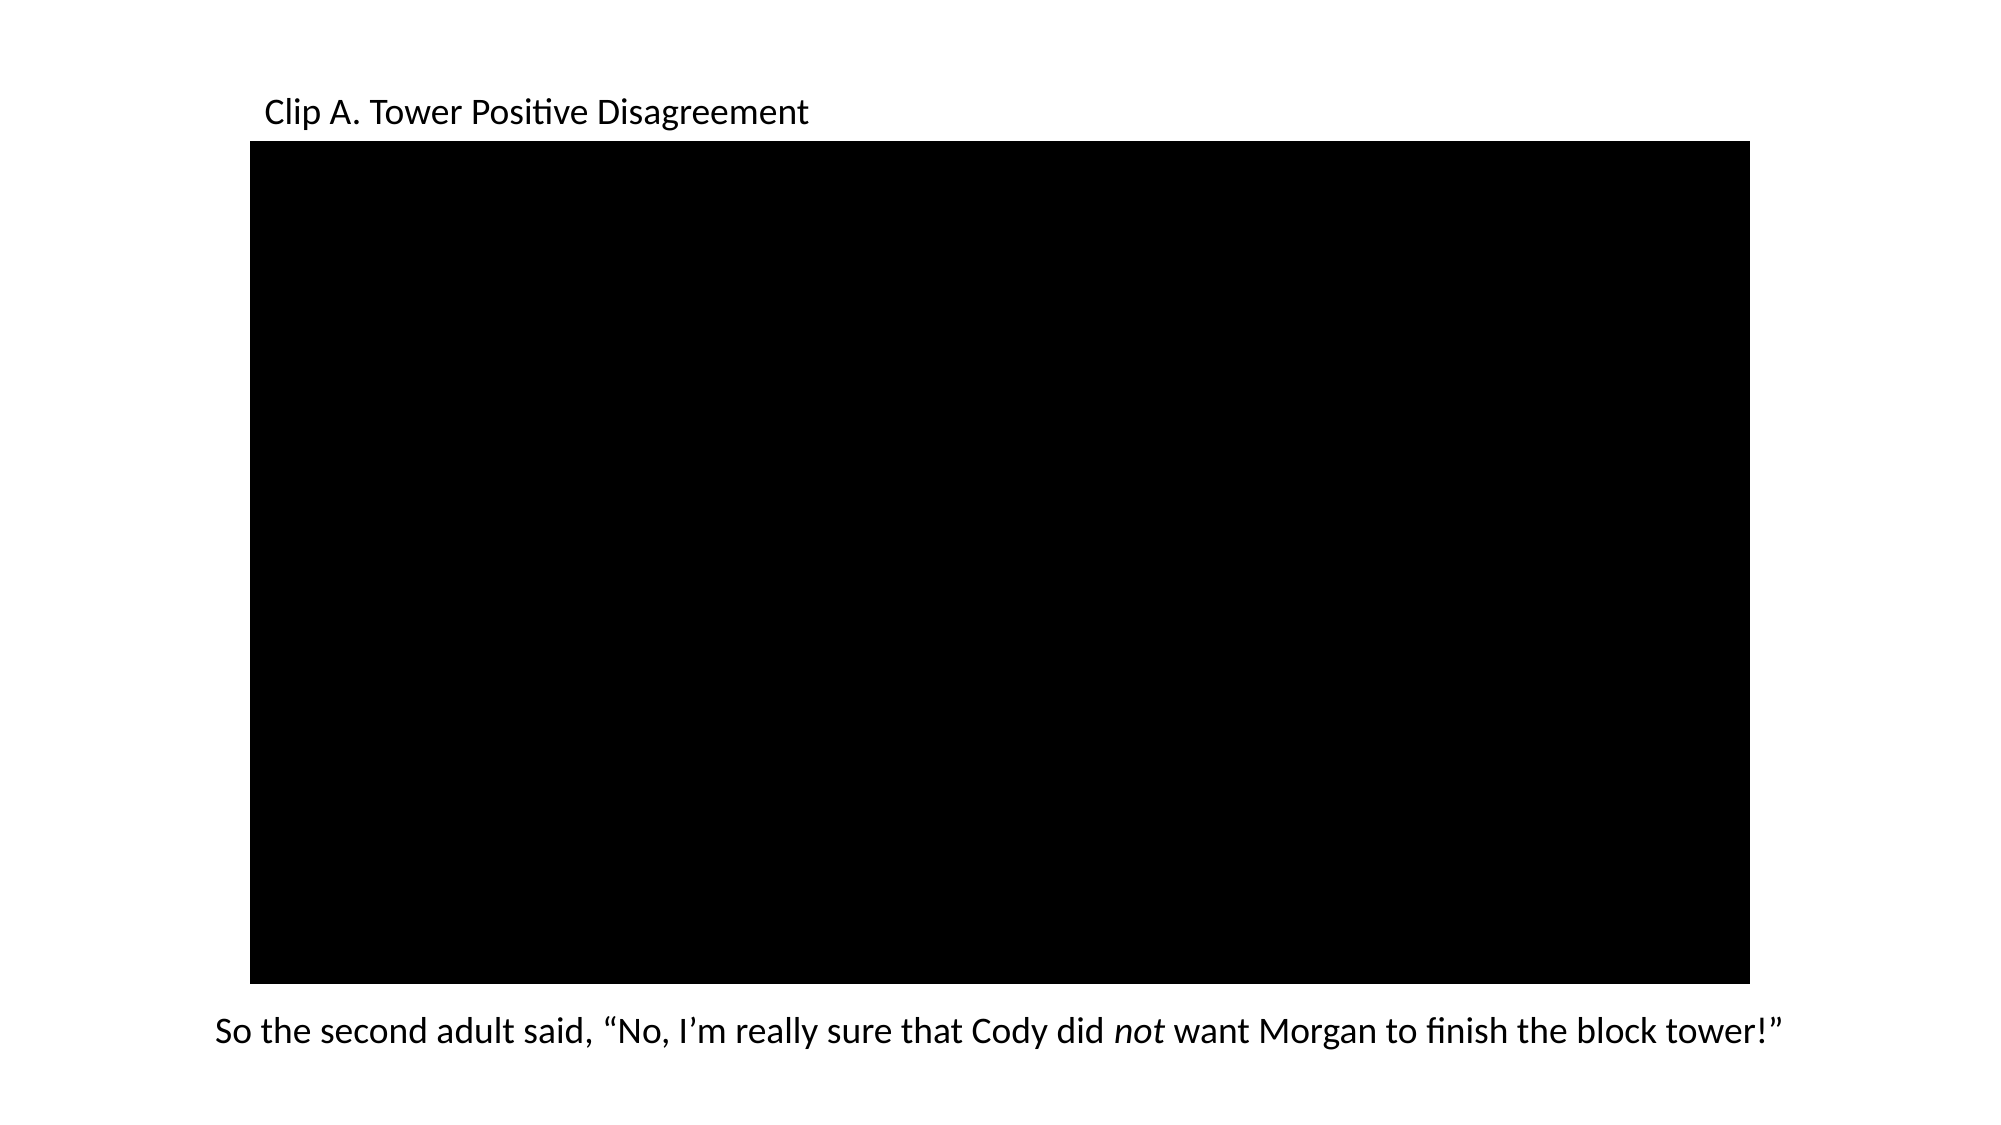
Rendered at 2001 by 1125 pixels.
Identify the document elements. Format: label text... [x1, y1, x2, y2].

text_box So the second adult said, “No, I’m really sure that Cody did not want Morgan to finish the block tower!” [180, 1003, 1819, 1055]
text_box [249, 140, 1751, 985]
text_box Clip A. Tower Positive Disagreement [249, 79, 891, 140]
